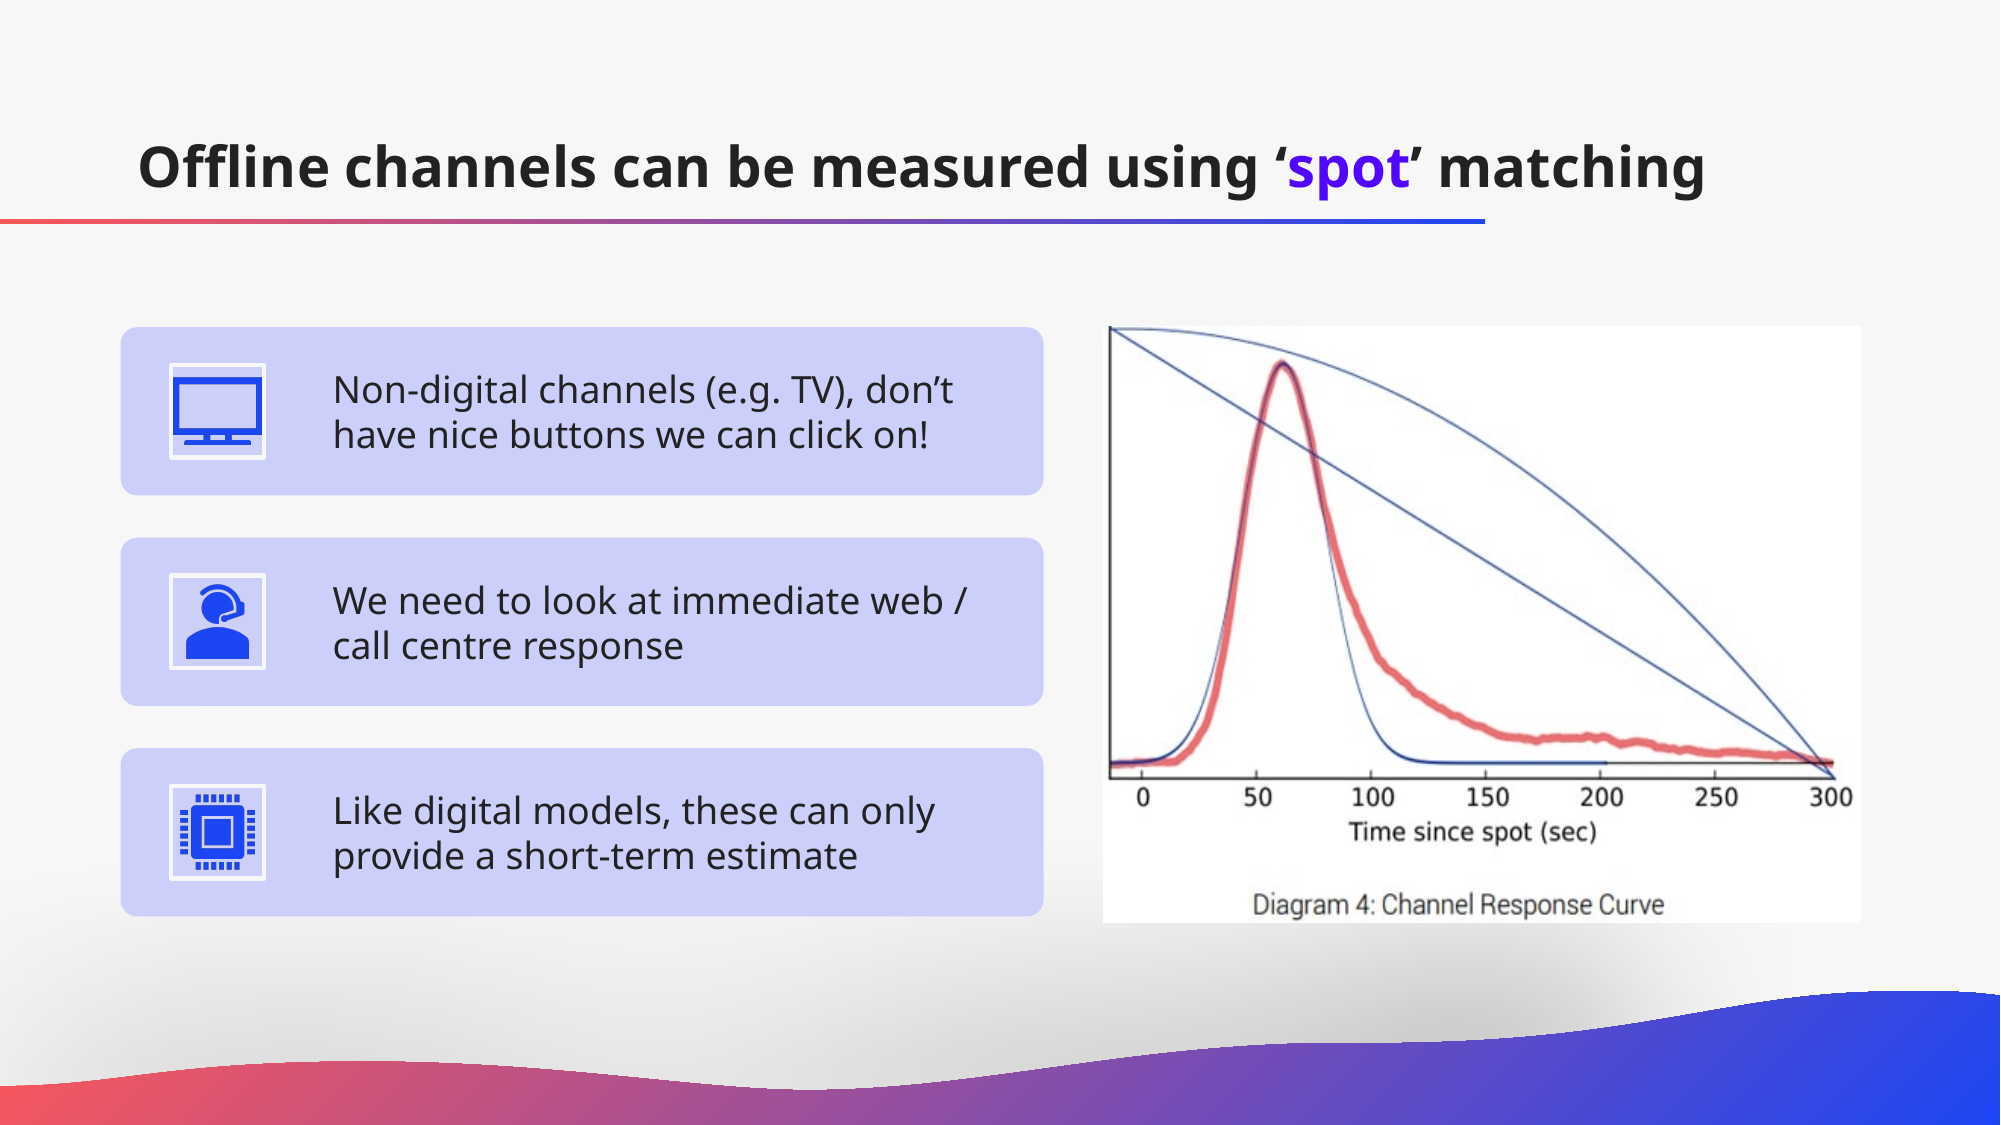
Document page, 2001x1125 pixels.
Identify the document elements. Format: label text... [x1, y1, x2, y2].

text_box [0, 218, 1487, 226]
picture [1103, 326, 1862, 923]
text_box [0, 989, 2000, 1125]
title Offline channels can be measured using ‘spot’ matching [137, 131, 1950, 200]
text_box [120, 326, 1044, 917]
